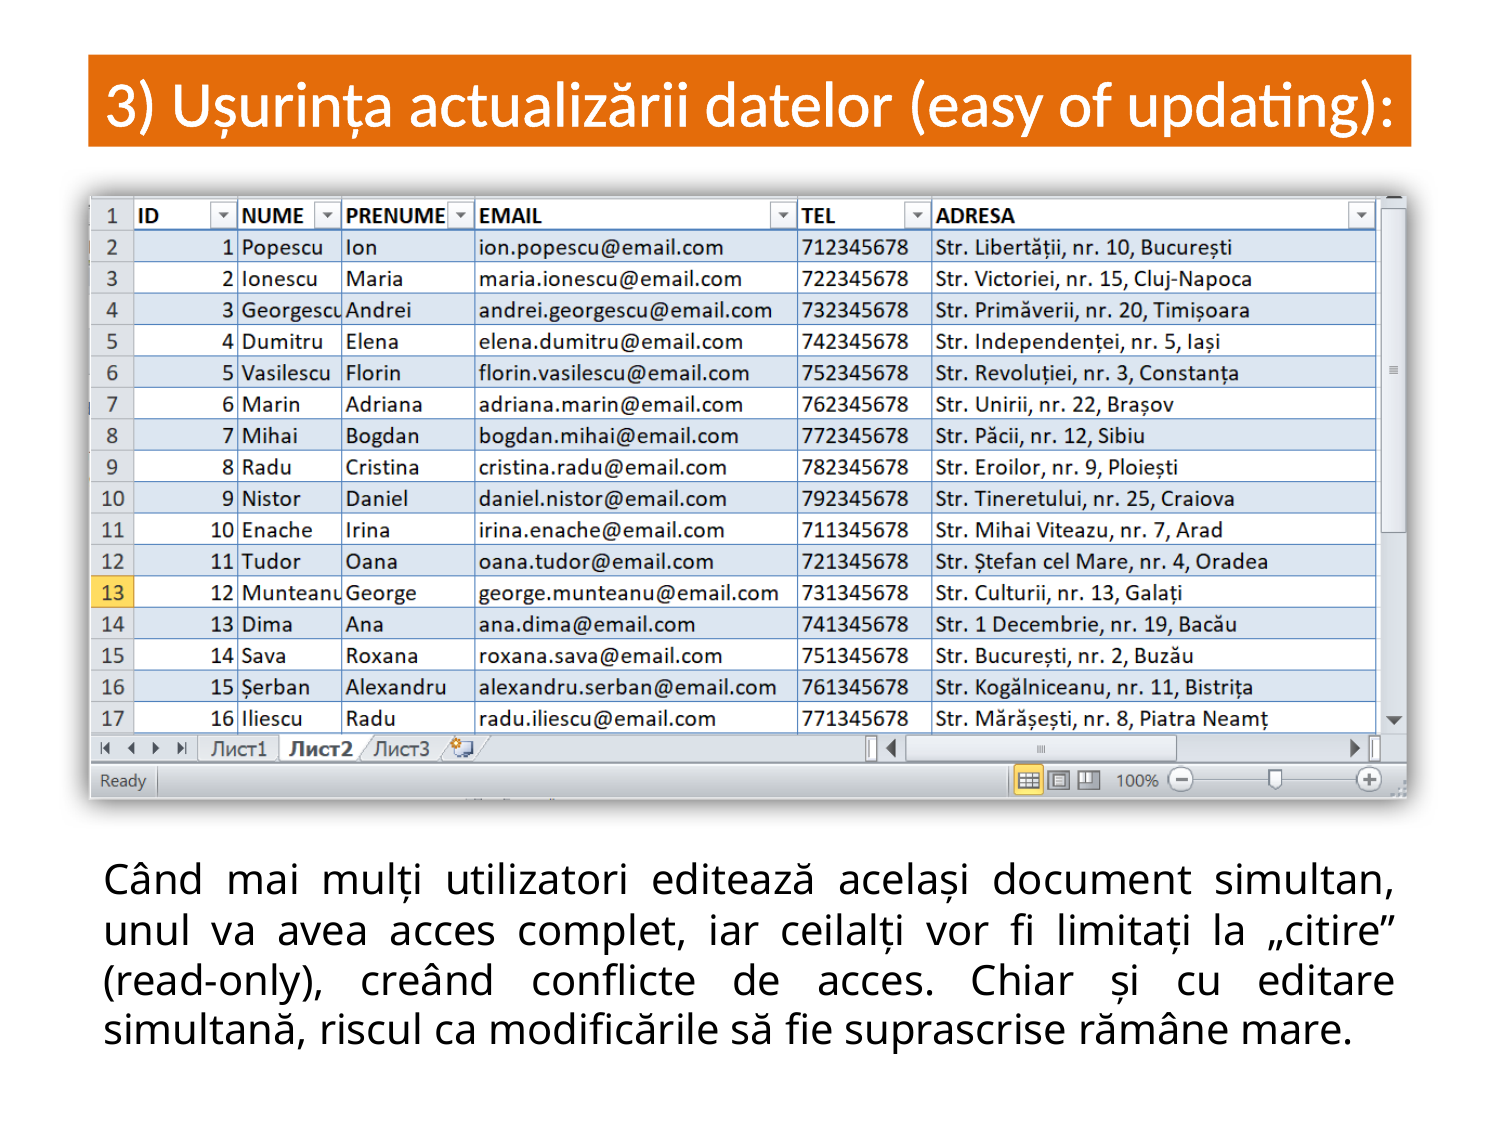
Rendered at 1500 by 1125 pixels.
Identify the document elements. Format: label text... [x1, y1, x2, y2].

picture [88, 195, 1407, 800]
text_box Când mai mulți utilizatori editează același document simultan, unul va avea acces complet, iar ceilalți vor fi limitați la „citire” (read-only), creând conflicte de acces. Chiar și cu editare simultană, riscul ca modificările să fie suprascrise rămâne mare. [88, 845, 1412, 1061]
text_box 3) Ușurința actualizării datelor (easy of updating): [88, 54, 1412, 147]
